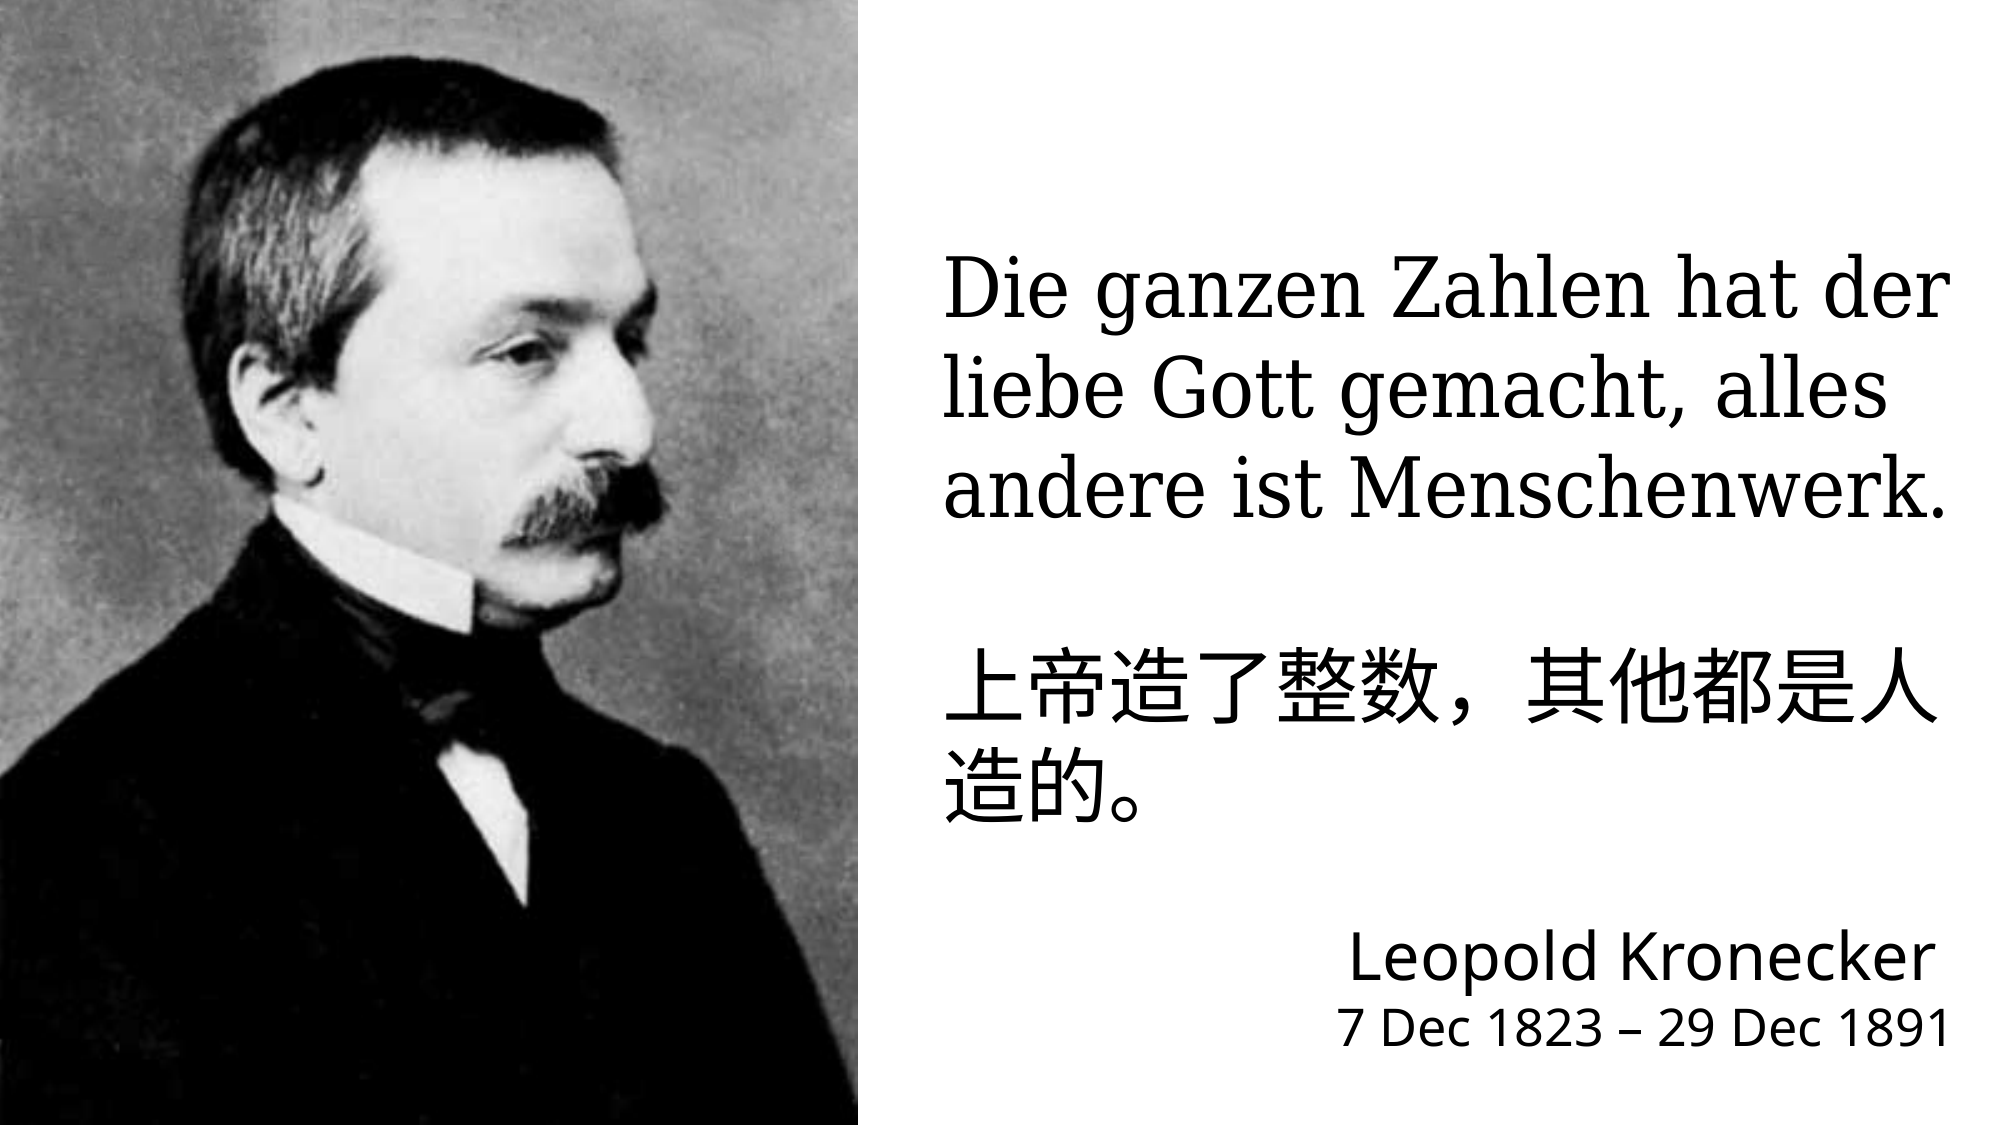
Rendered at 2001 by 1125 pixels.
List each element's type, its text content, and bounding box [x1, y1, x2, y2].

text_box Die ganzen Zahlen hat der liebe Gott gemacht, alles andere ist Menschenwerk. 上帝造了整数，其他都是人造的。 Leopold Kronecker 7 Dec 1823 – 29 Dec 1891 [927, 181, 1970, 1064]
picture [0, 0, 858, 1125]
